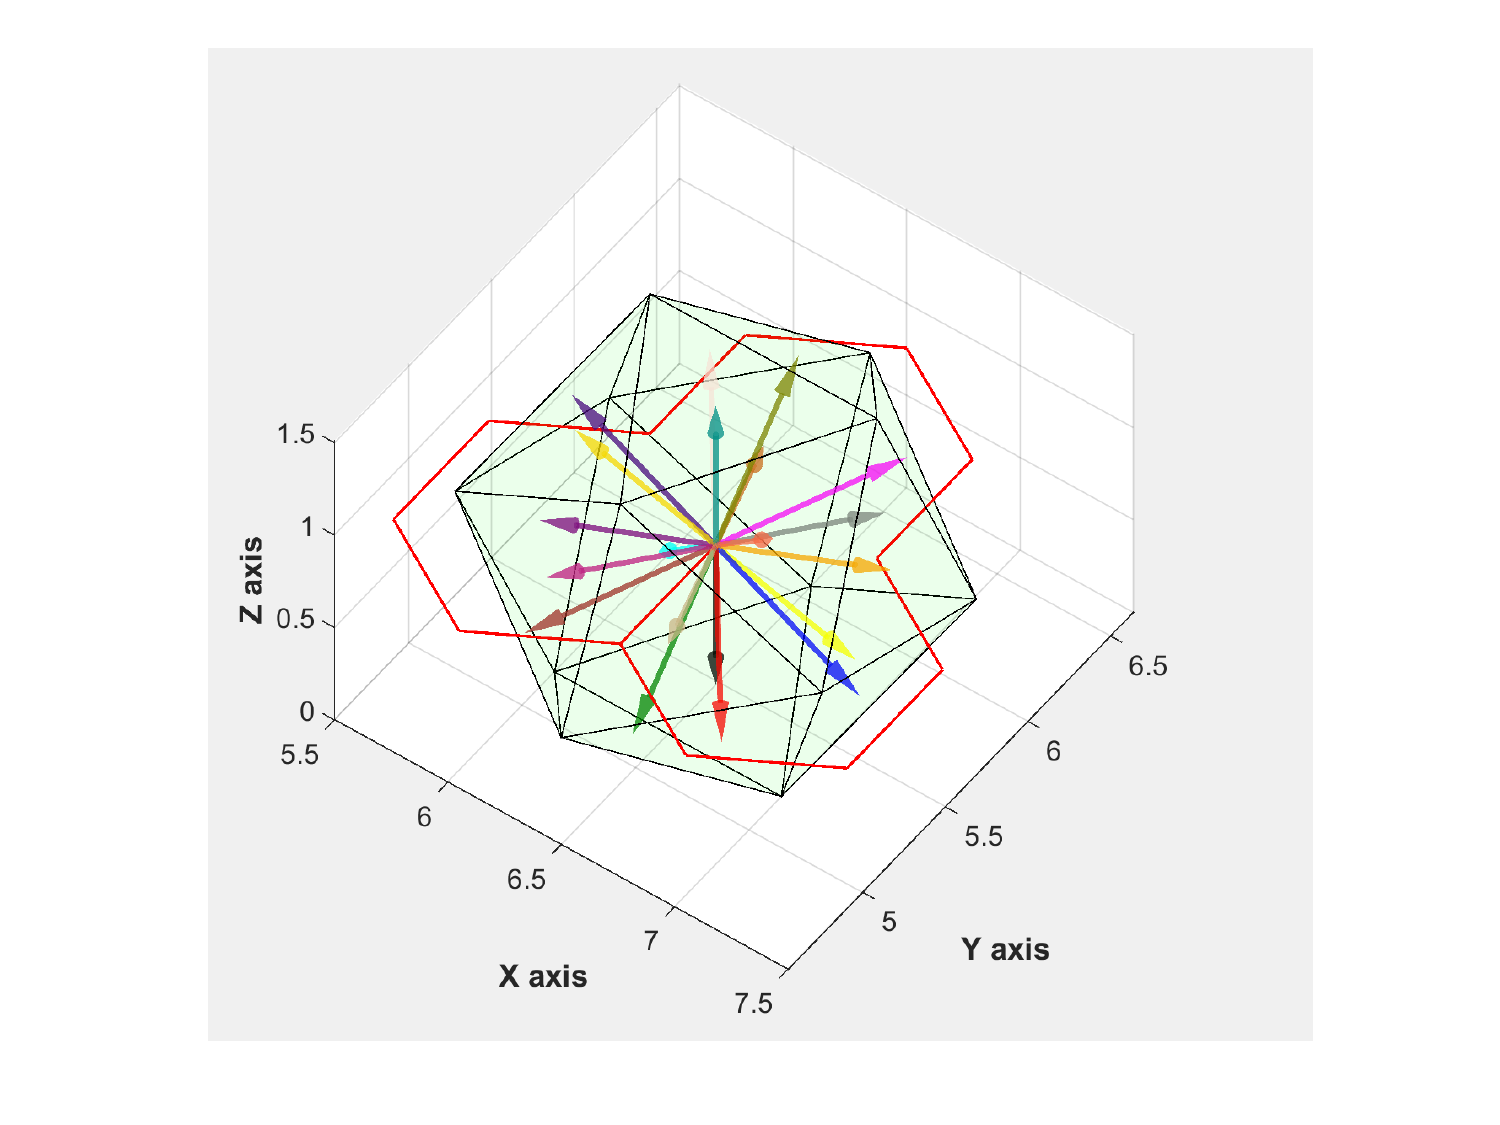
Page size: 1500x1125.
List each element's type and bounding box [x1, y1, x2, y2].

picture [208, 48, 1313, 1041]
